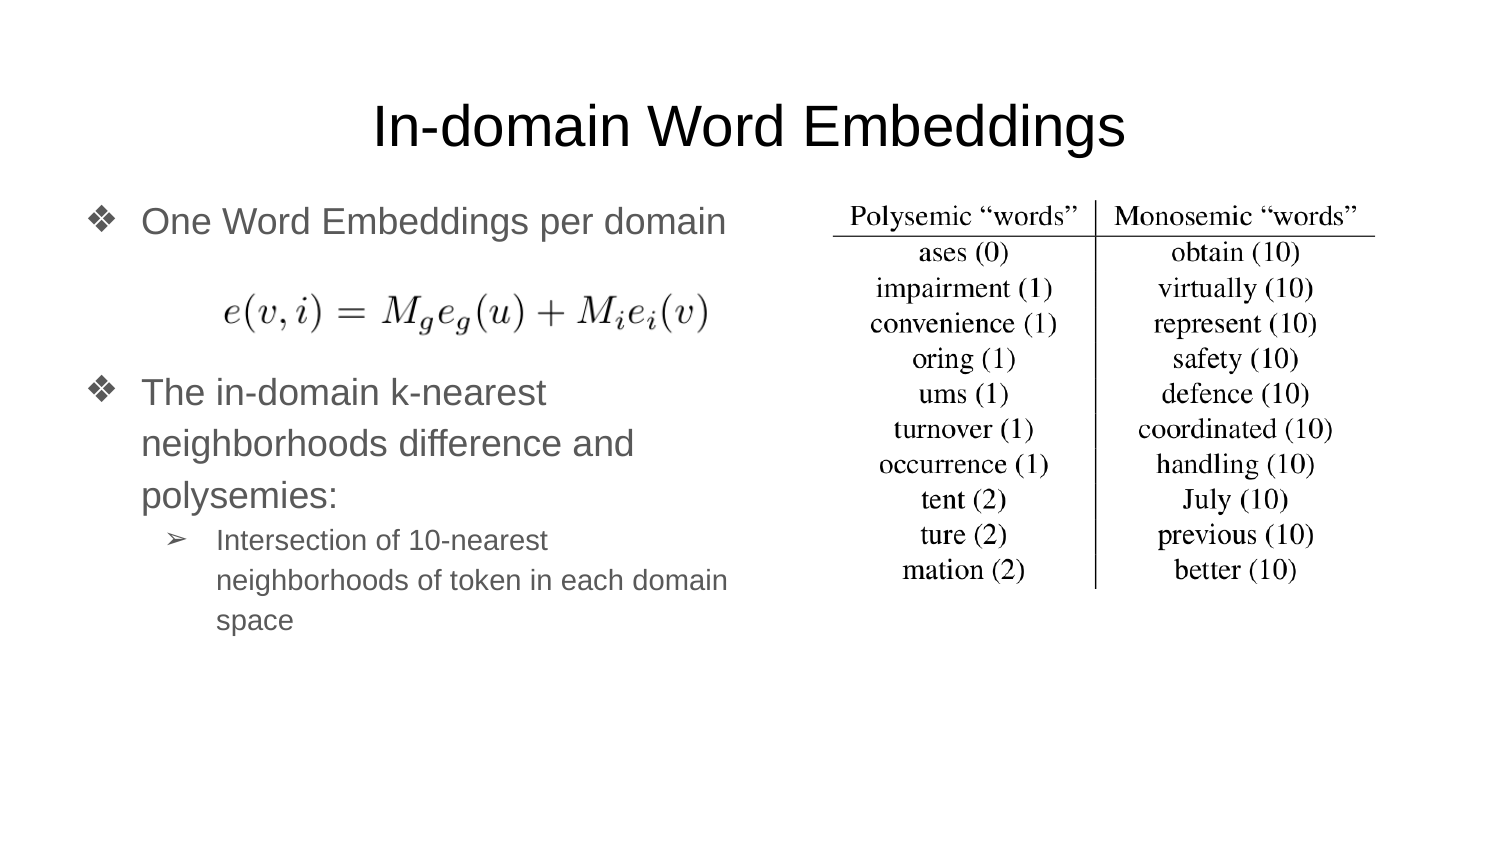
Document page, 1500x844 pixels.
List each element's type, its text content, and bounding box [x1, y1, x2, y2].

picture [828, 190, 1376, 589]
title In-domain Word Embeddings [51, 72, 1449, 167]
list One Word Embeddings per domain The in-domain k-nearest neighborhoods difference and polysemies: Intersection of 10-nearest neighborhoods of token in each domain space [51, 175, 761, 826]
picture [214, 286, 714, 340]
